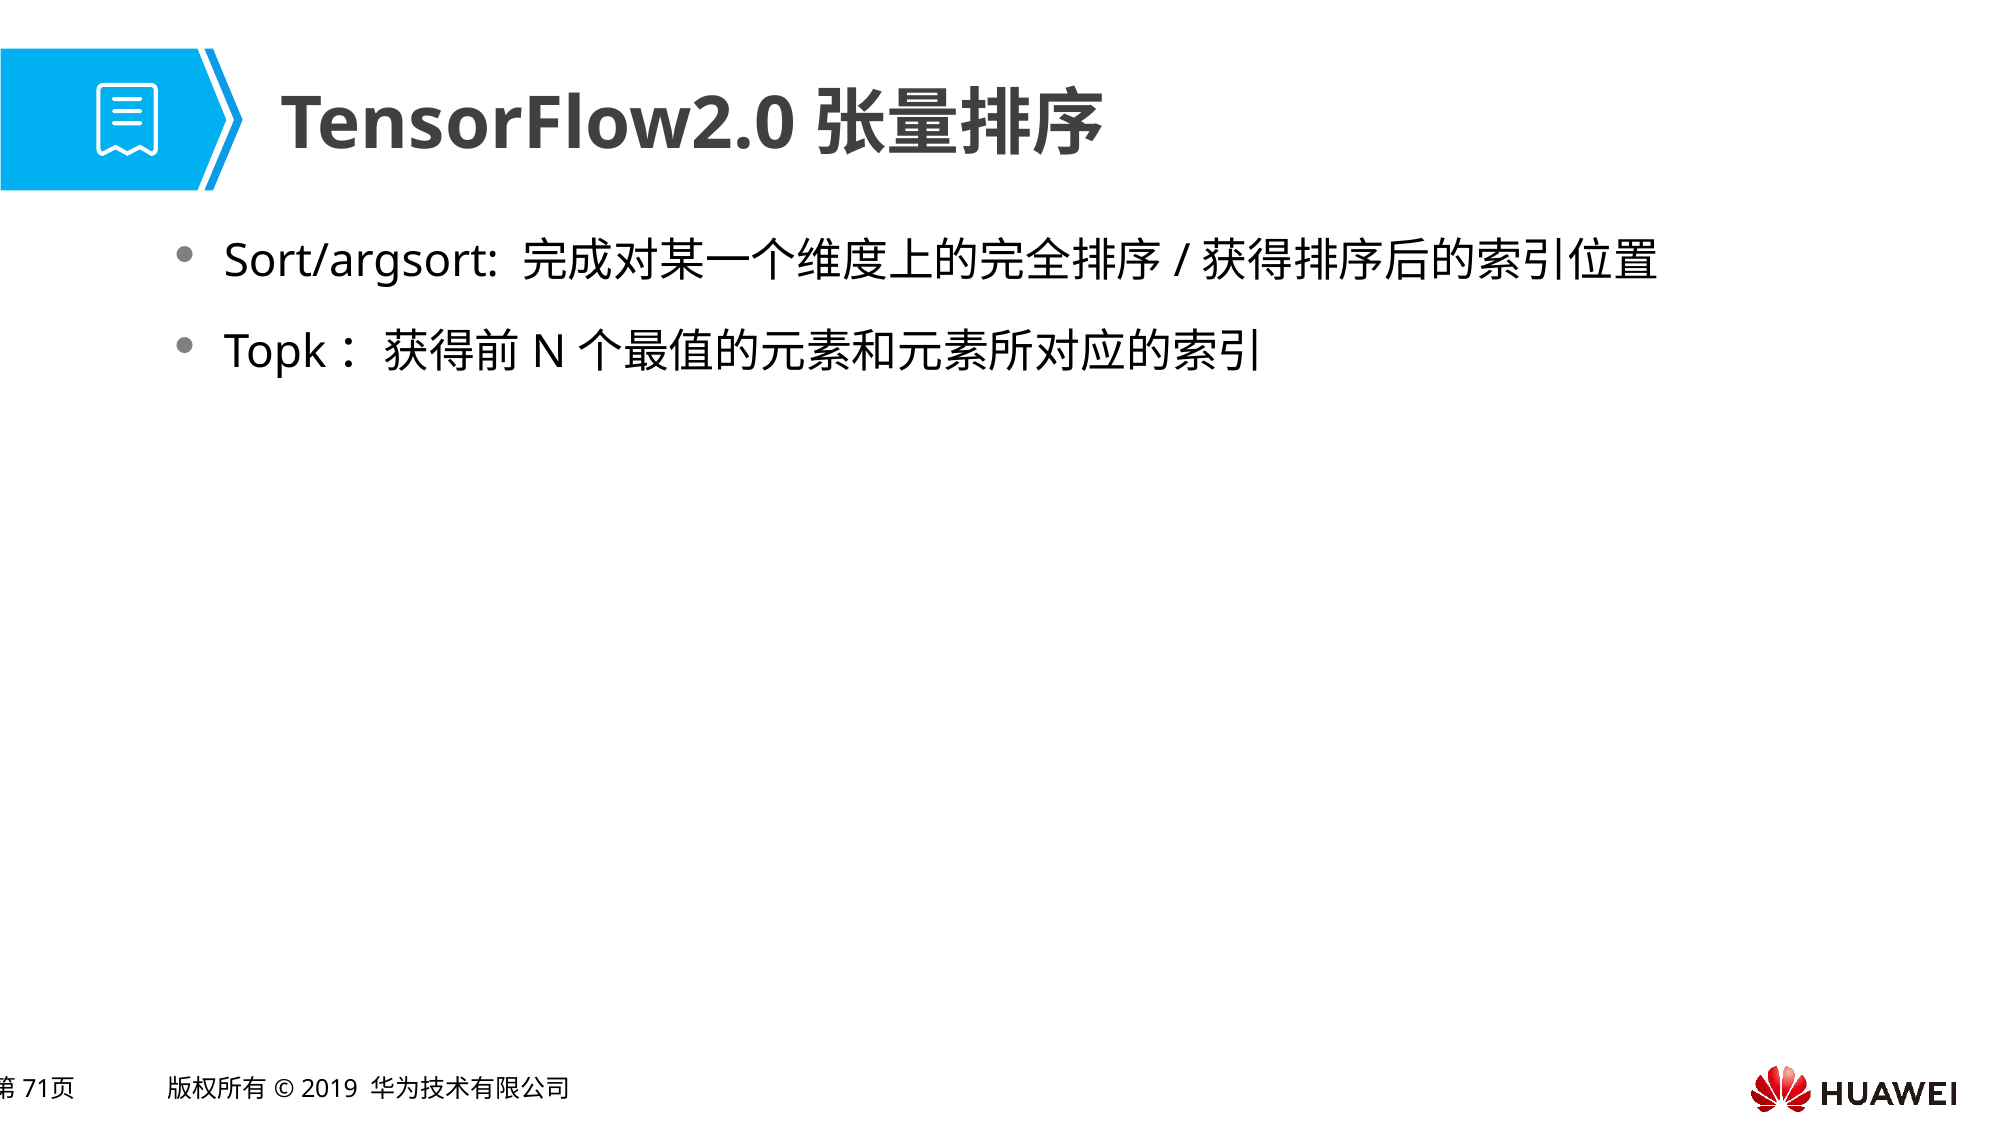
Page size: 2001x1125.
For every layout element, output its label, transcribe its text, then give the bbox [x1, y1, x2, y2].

list Sort/argsort: 完成对某一个维度上的完全排序/获得排序后的索引位置 Topk：获得前N个最值的元素和元素所对应的索引 [160, 202, 1883, 1048]
title TensorFlow2.0张量排序 [263, 67, 1877, 173]
picture [1751, 1066, 1956, 1112]
